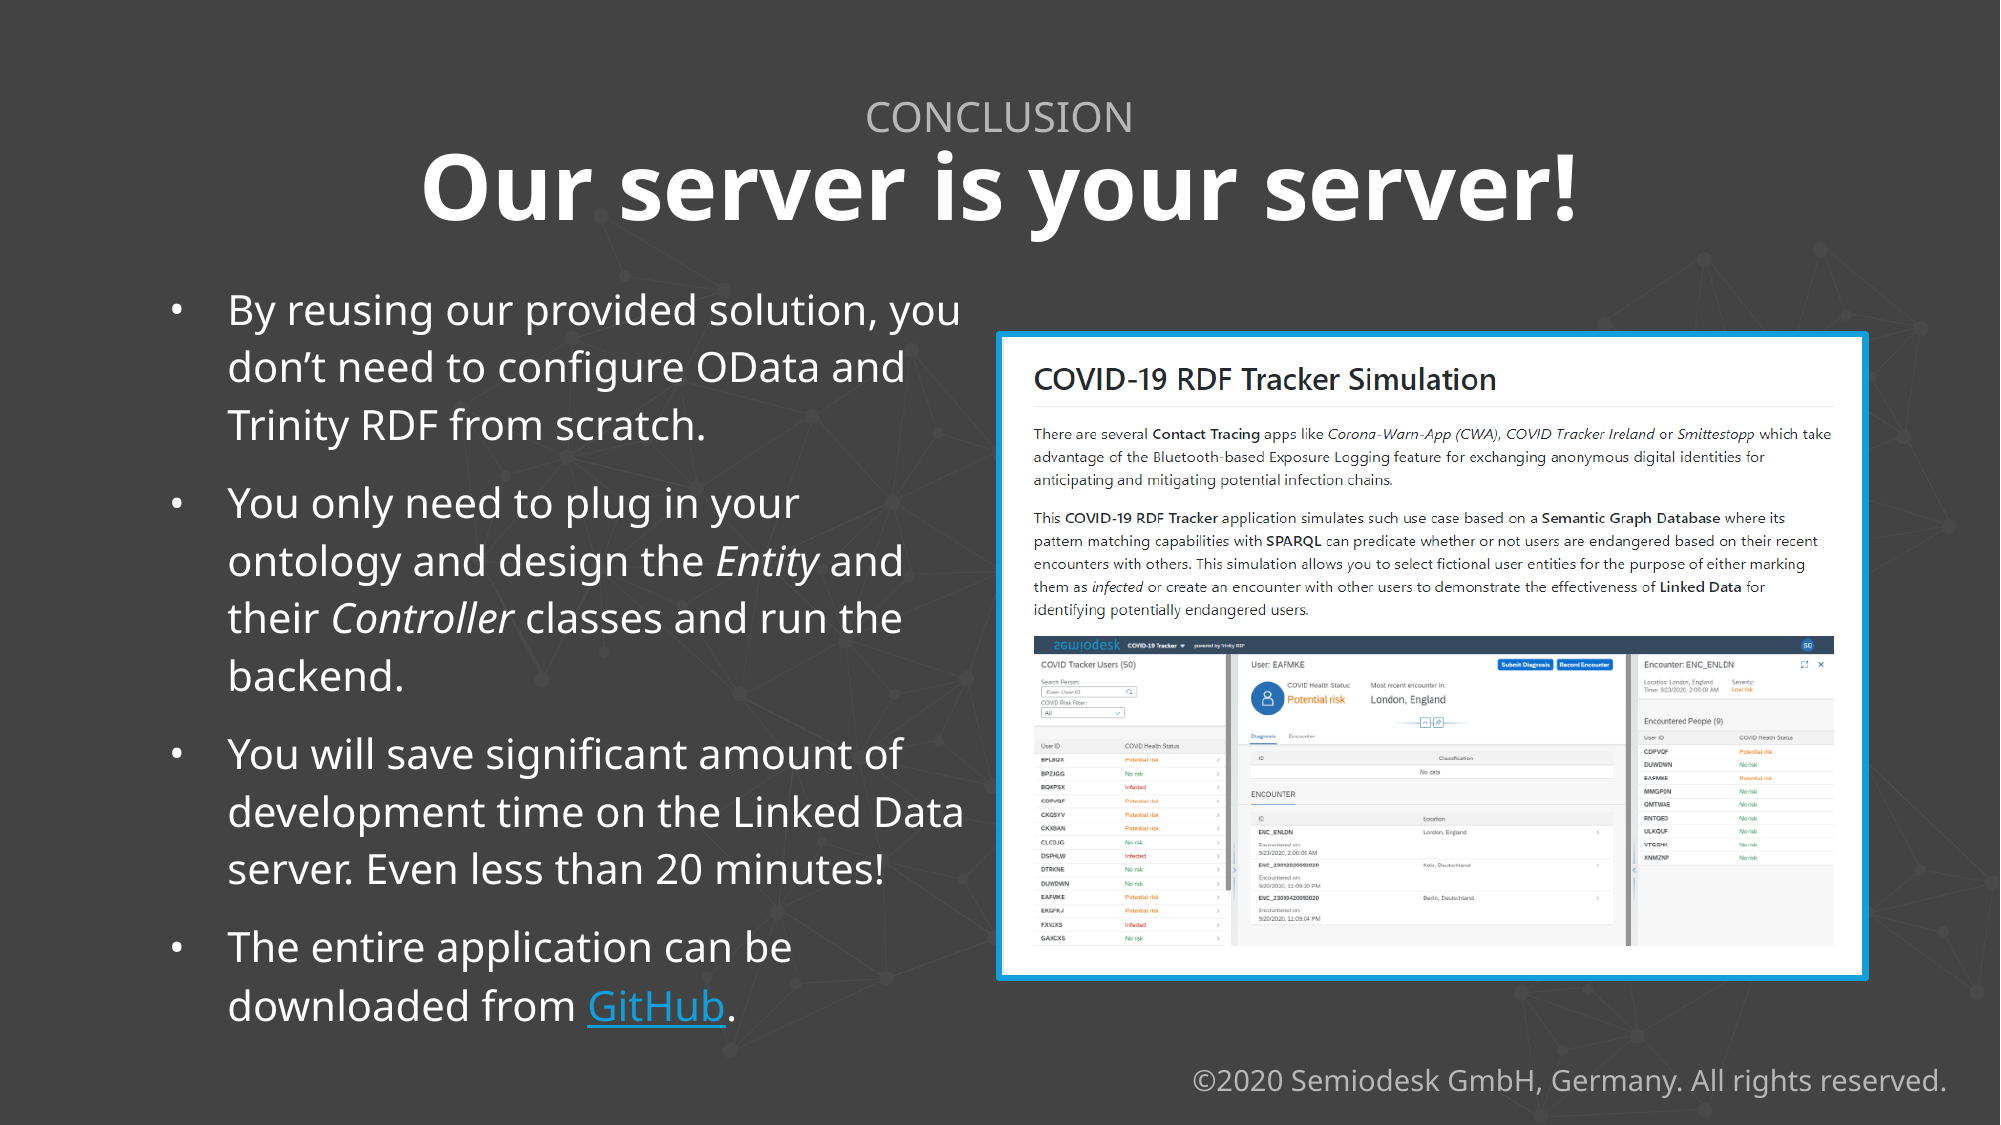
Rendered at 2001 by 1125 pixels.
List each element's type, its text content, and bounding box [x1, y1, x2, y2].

title CONCLUSION Our server is your server! [137, 59, 1863, 278]
list By reusing our provided solution, you don’t need to configure OData and Trinity RDF from scratch. You only need to plug in your ontology and design the Entity and their Controller classes and run the backend. You will save significant amount of development time on the Linked Data server. Even less than 20 minutes! The entire application can be downloaded from GitHub. [137, 299, 998, 1014]
picture [1003, 338, 1861, 974]
